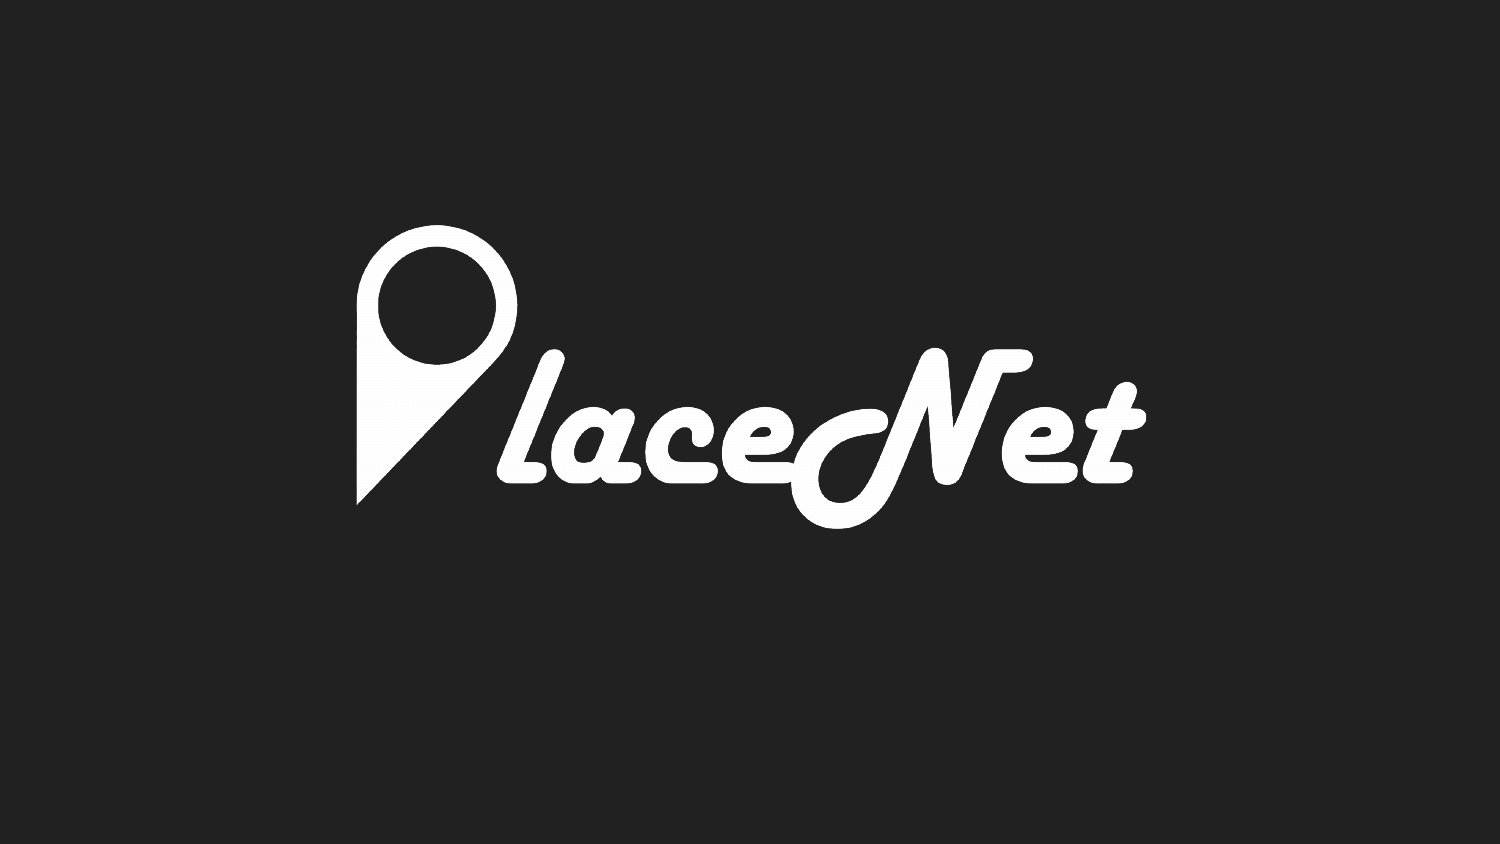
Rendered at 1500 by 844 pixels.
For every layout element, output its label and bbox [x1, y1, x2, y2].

picture [221, 149, 1279, 581]
